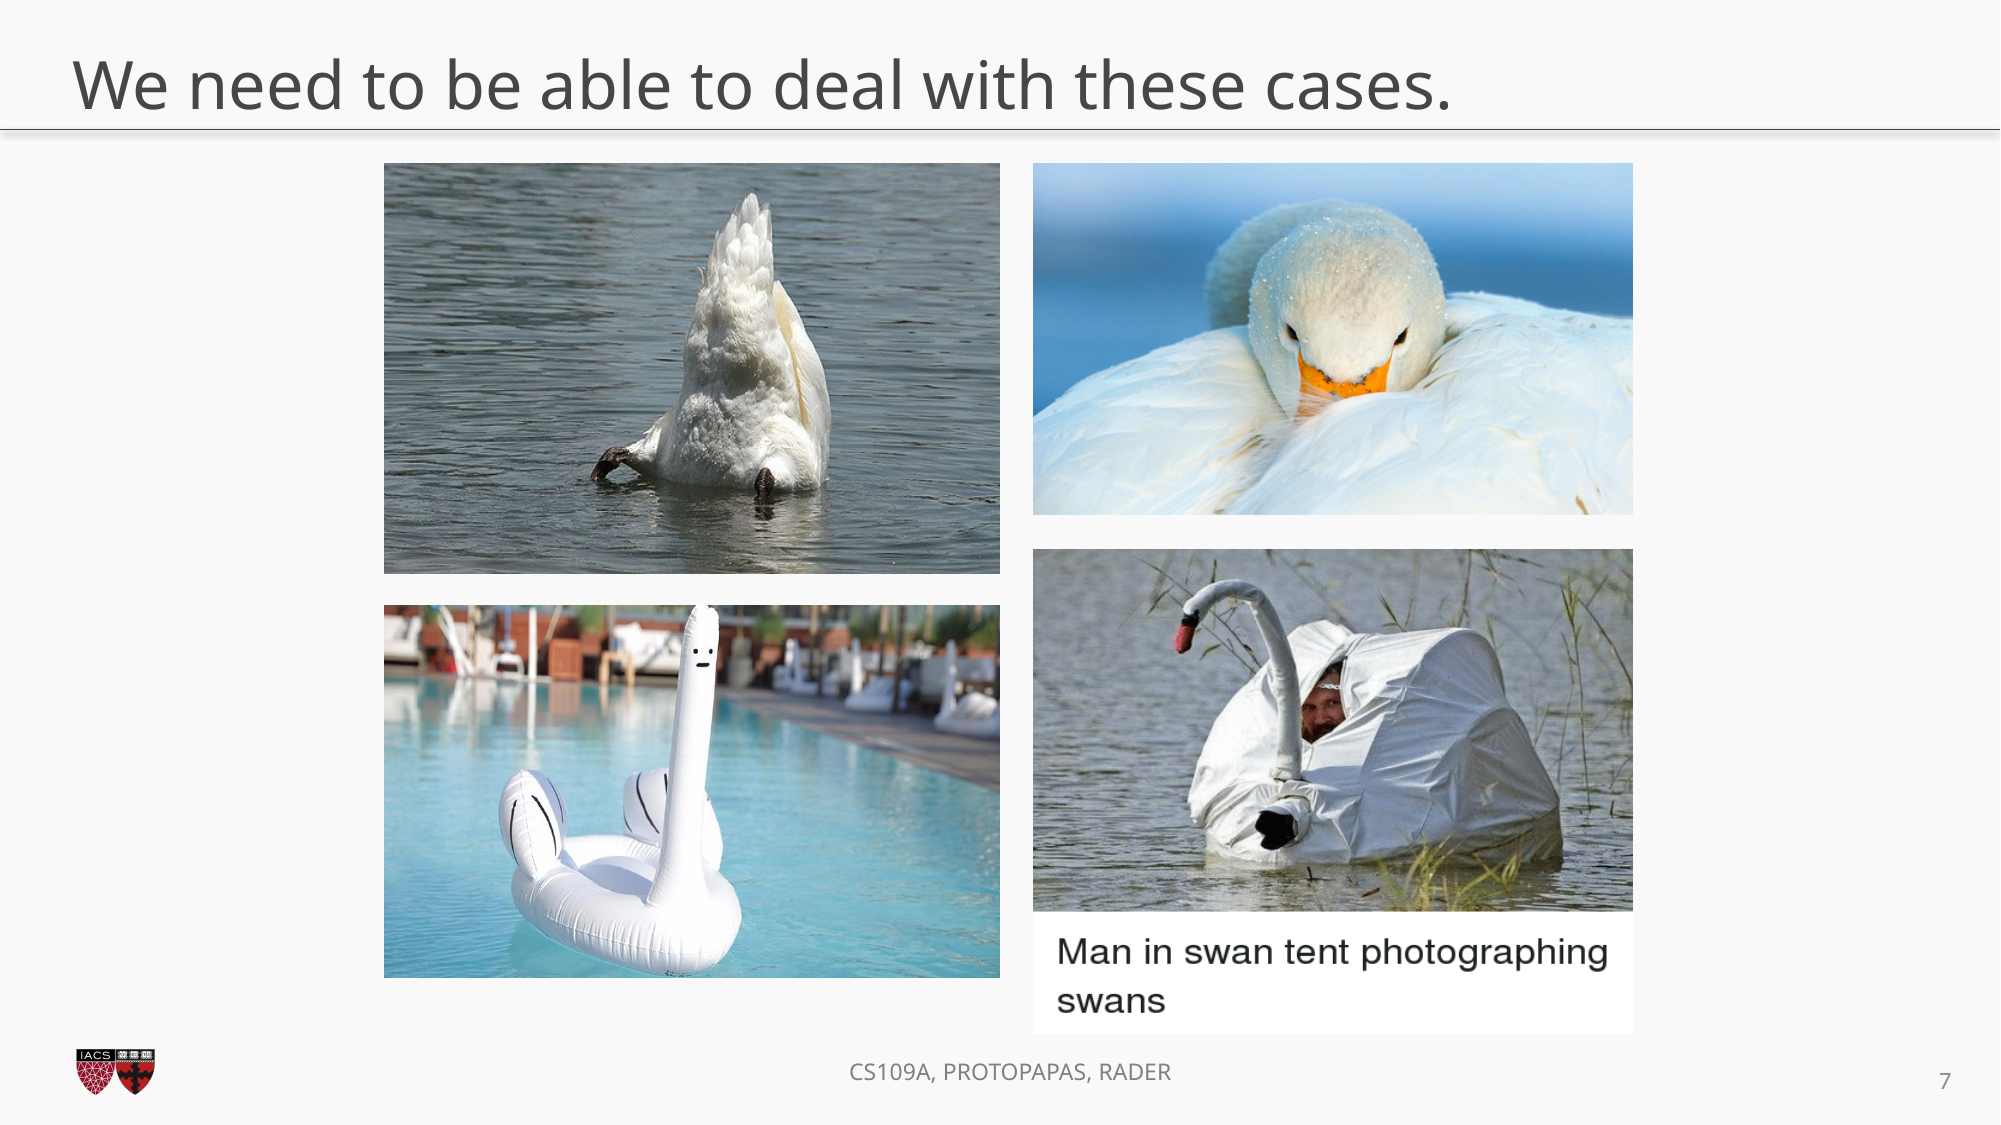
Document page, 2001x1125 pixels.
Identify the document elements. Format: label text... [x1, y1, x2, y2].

picture [1032, 163, 1633, 515]
picture [383, 604, 1001, 978]
title We need to be able to deal with these cases. [57, 35, 1943, 162]
slide_number 7 [1500, 1050, 1967, 1110]
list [383, 163, 1001, 575]
picture [75, 1049, 155, 1095]
picture [1032, 548, 1633, 1034]
